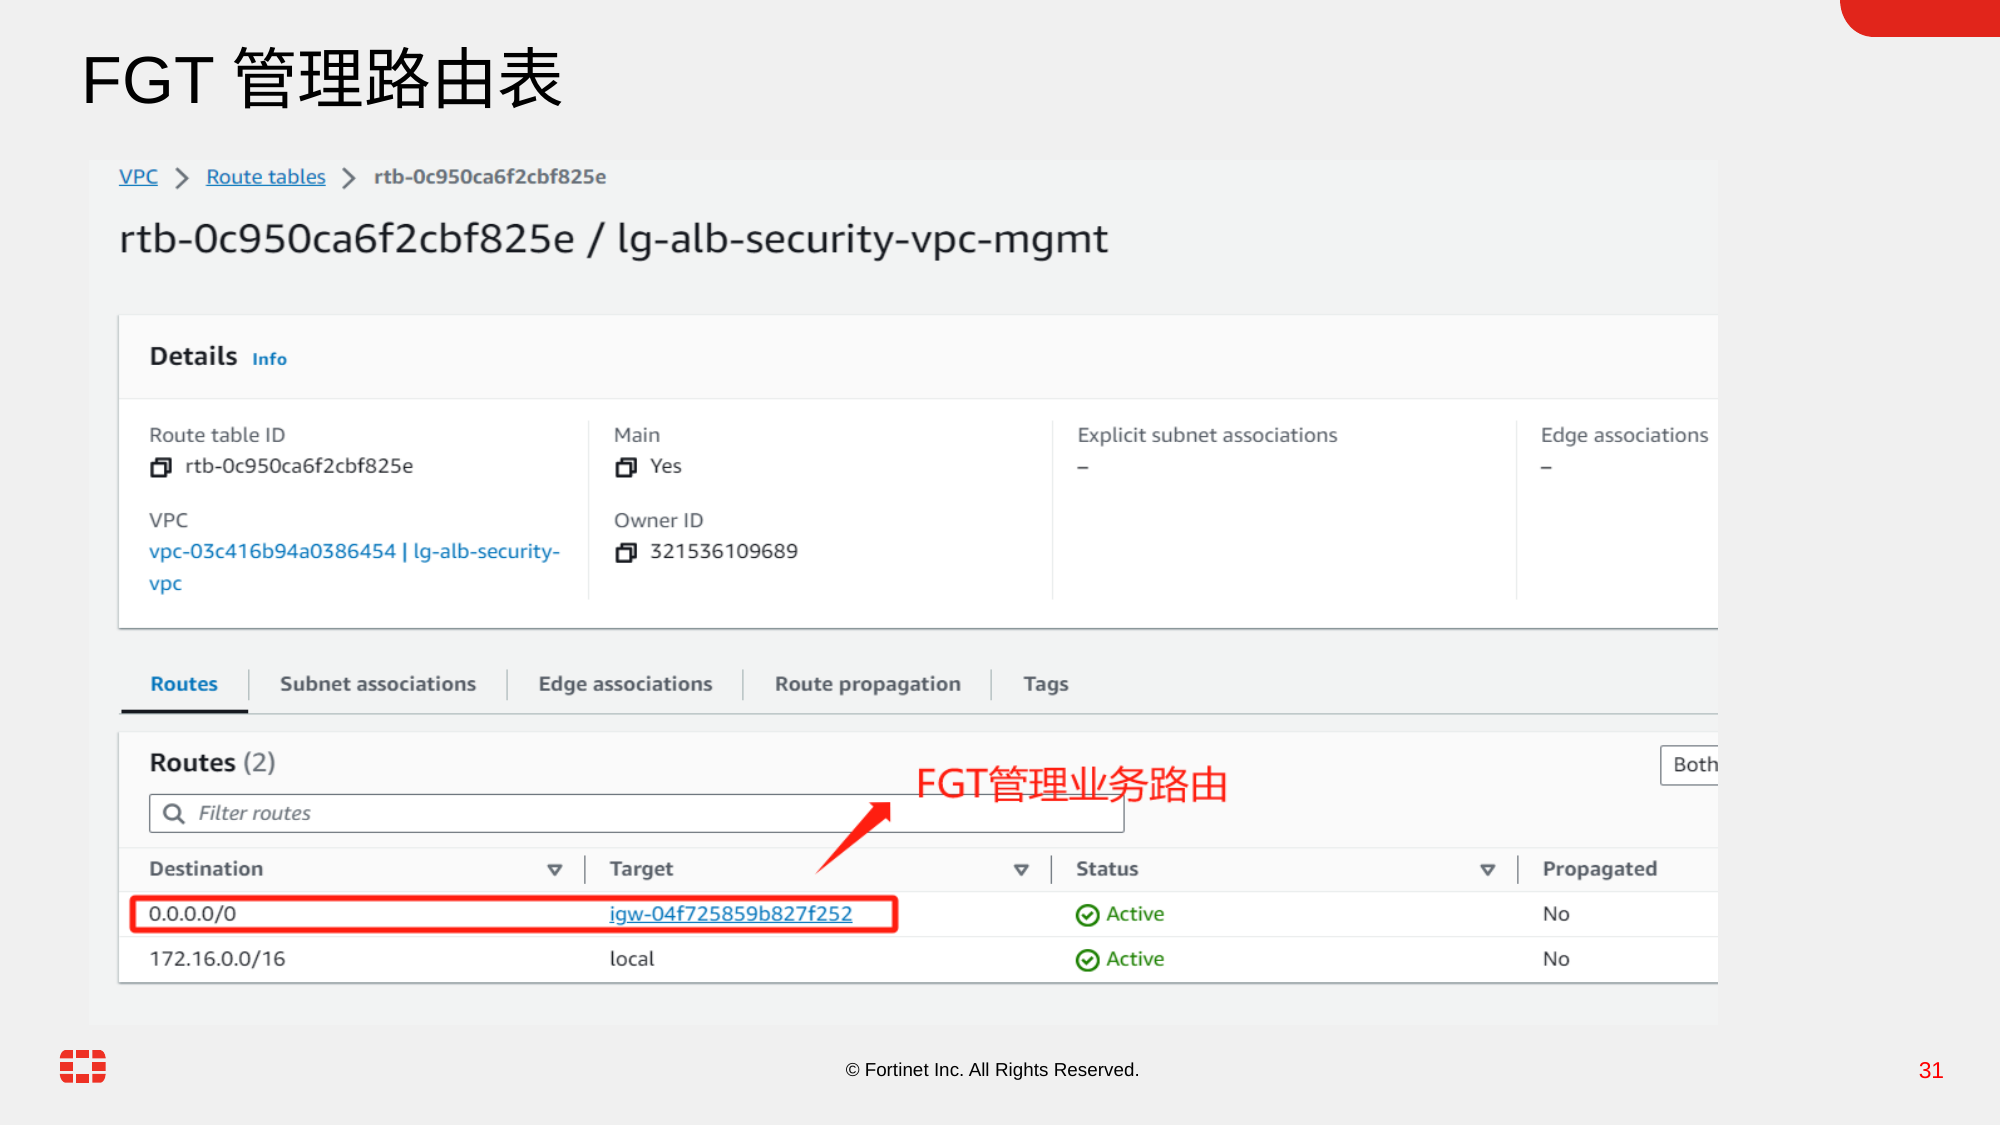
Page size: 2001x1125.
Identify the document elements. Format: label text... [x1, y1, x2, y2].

picture [89, 160, 1718, 1025]
text_box FGT管理路由表 [66, 38, 580, 126]
